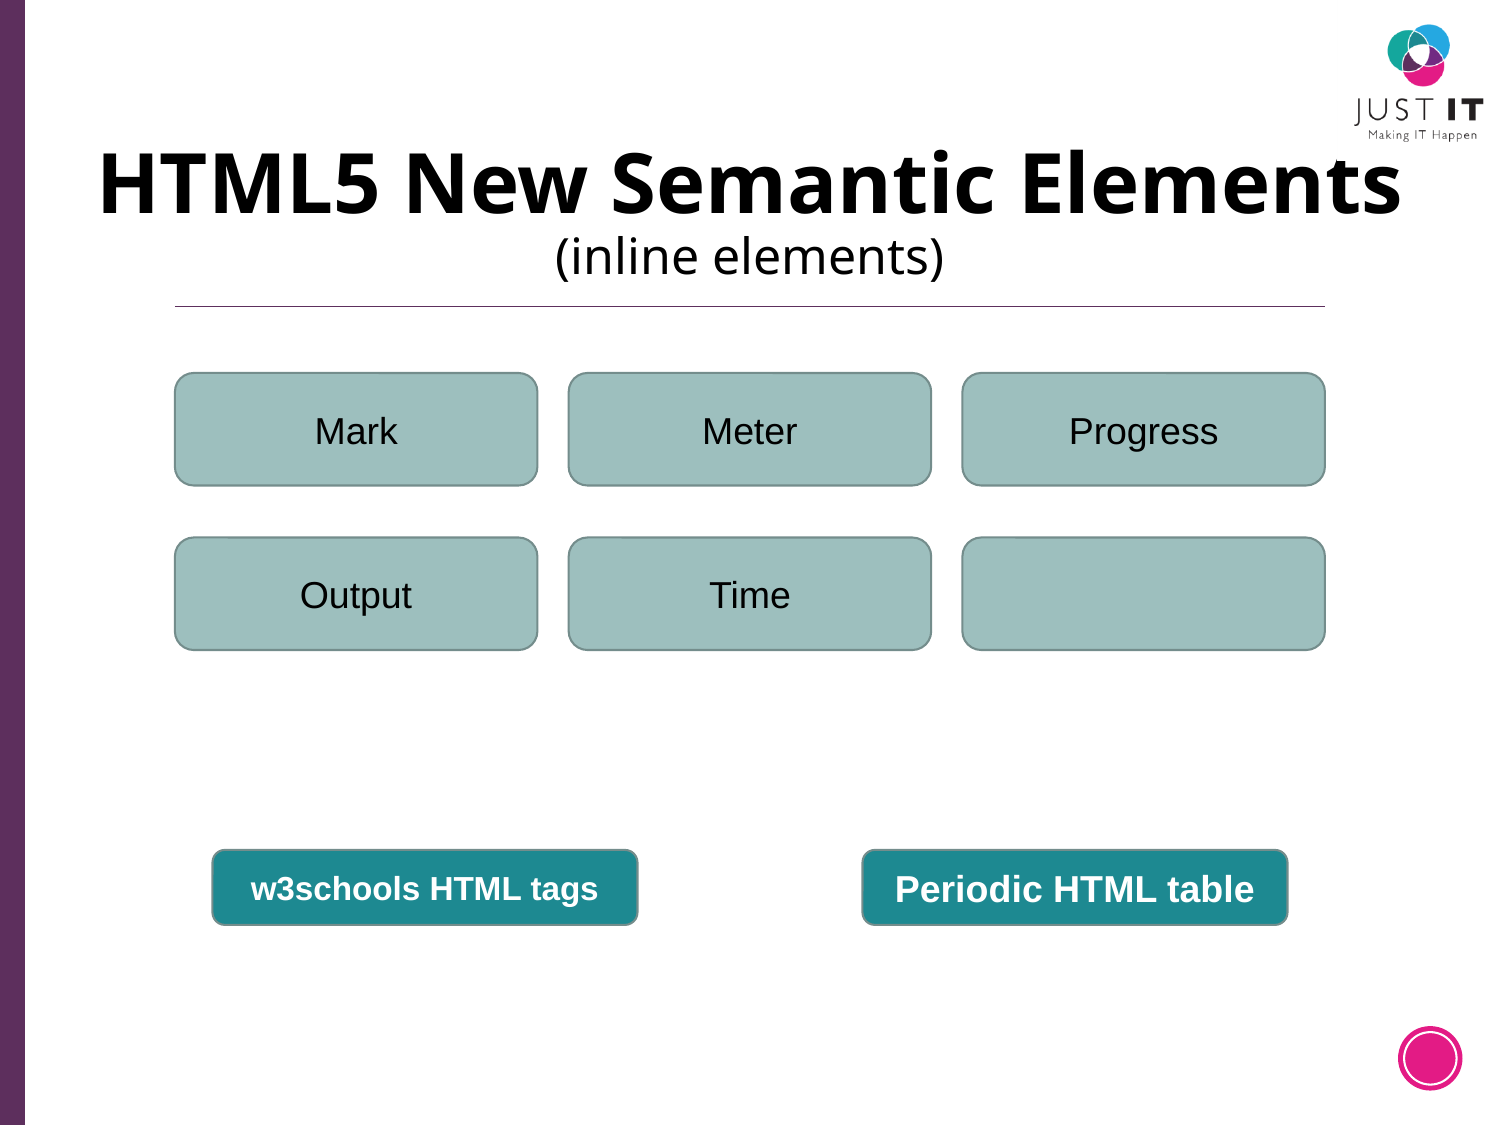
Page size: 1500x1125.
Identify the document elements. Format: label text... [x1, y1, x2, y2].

text_box w3schools HTML tags [211, 848, 639, 926]
text_box Progress [961, 371, 1326, 487]
picture [1337, 0, 1499, 161]
text_box Meter [567, 371, 933, 487]
text_box Periodic HTML table [861, 848, 1289, 926]
text_box [961, 536, 1326, 652]
text_box Mark [173, 371, 539, 487]
text_box Time [567, 536, 933, 652]
text_box Output [173, 536, 539, 652]
title HTML5 New Semantic Elements (inline elements) [75, 119, 1425, 307]
list [112, 348, 1388, 988]
